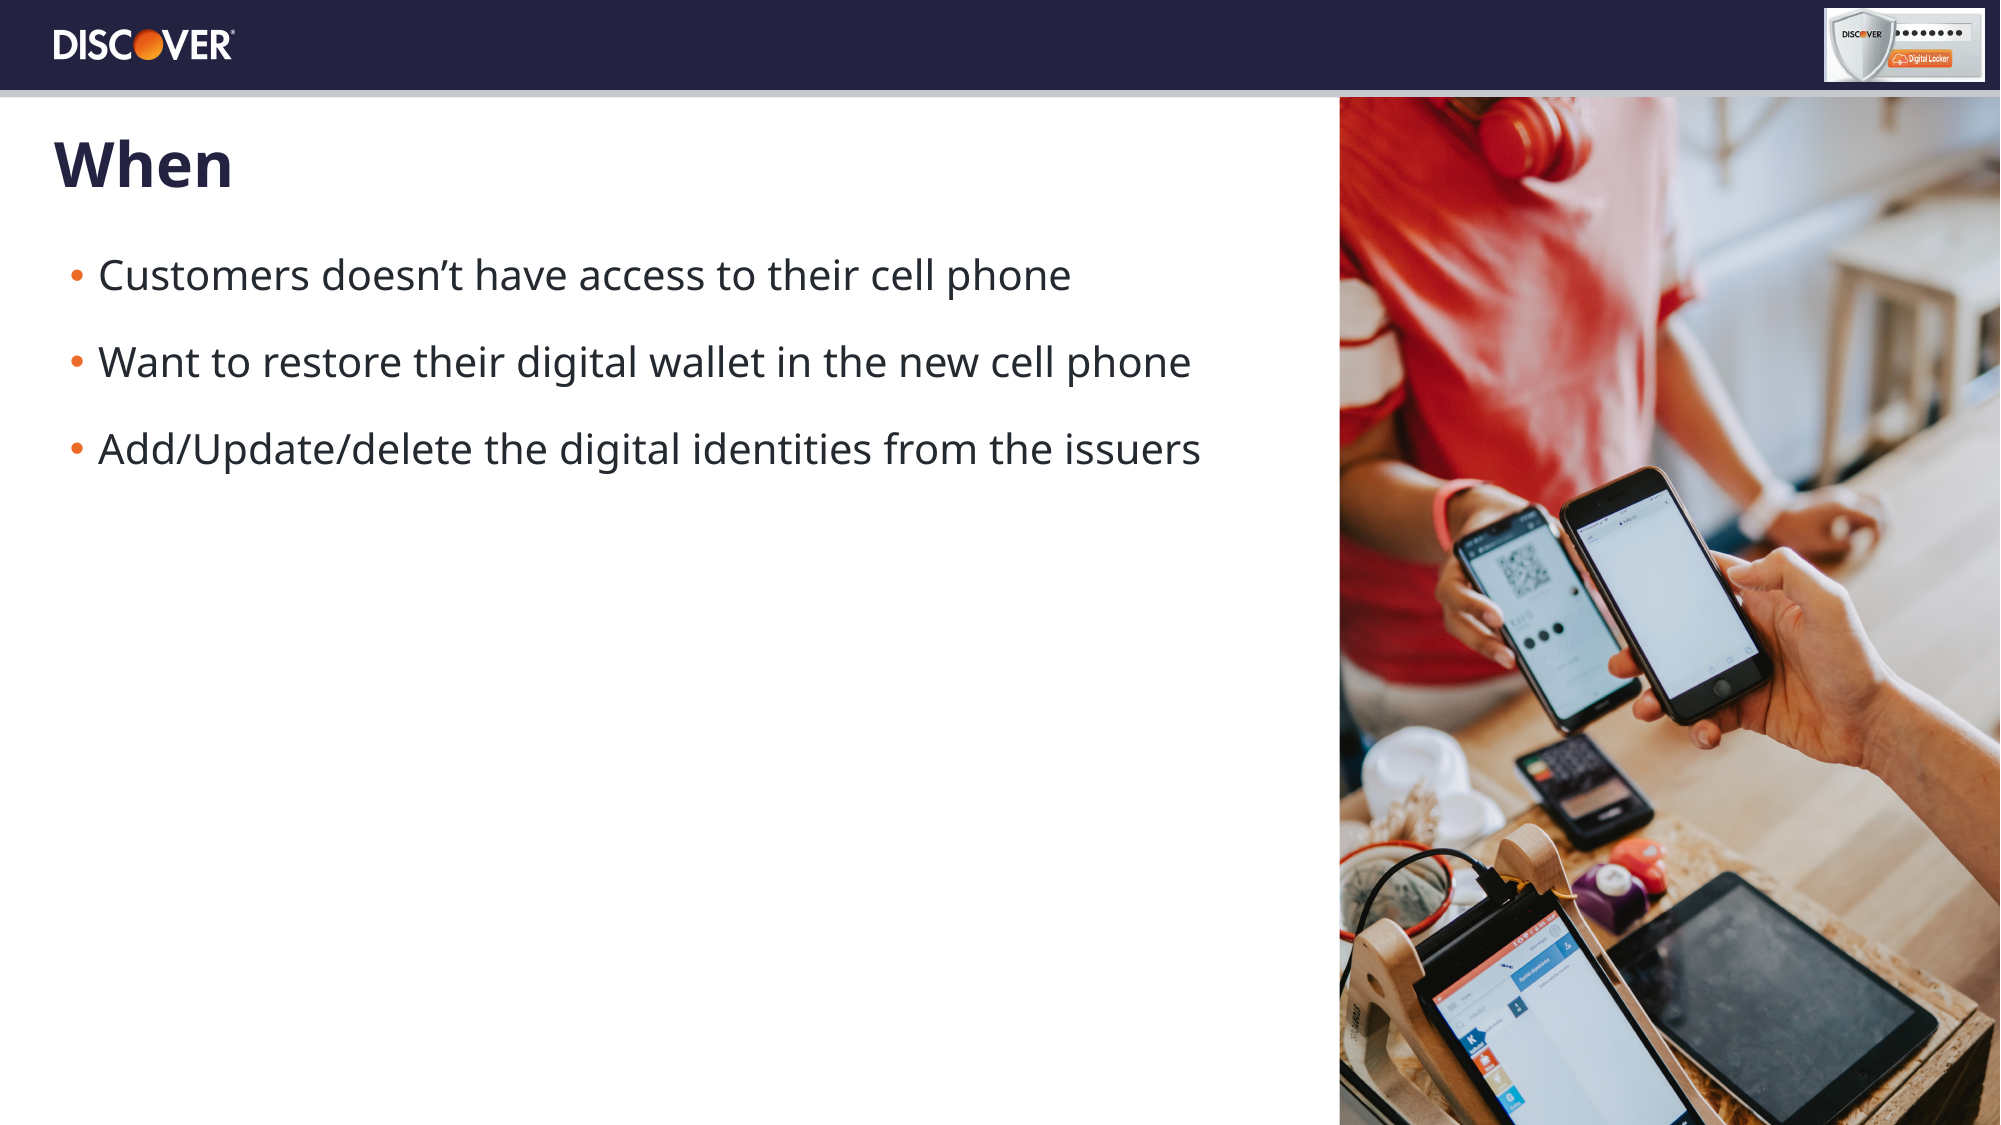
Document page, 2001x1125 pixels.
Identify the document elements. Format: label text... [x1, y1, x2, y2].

picture [1339, 97, 2000, 1125]
picture [1824, 8, 1985, 82]
picture [54, 29, 235, 60]
list Customers doesn’t have access to their cell phone Want to restore their digital wallet in the new cell phone Add/Update/delete the digital identities from the issuers [54, 247, 1308, 1073]
title When [54, 97, 1339, 225]
